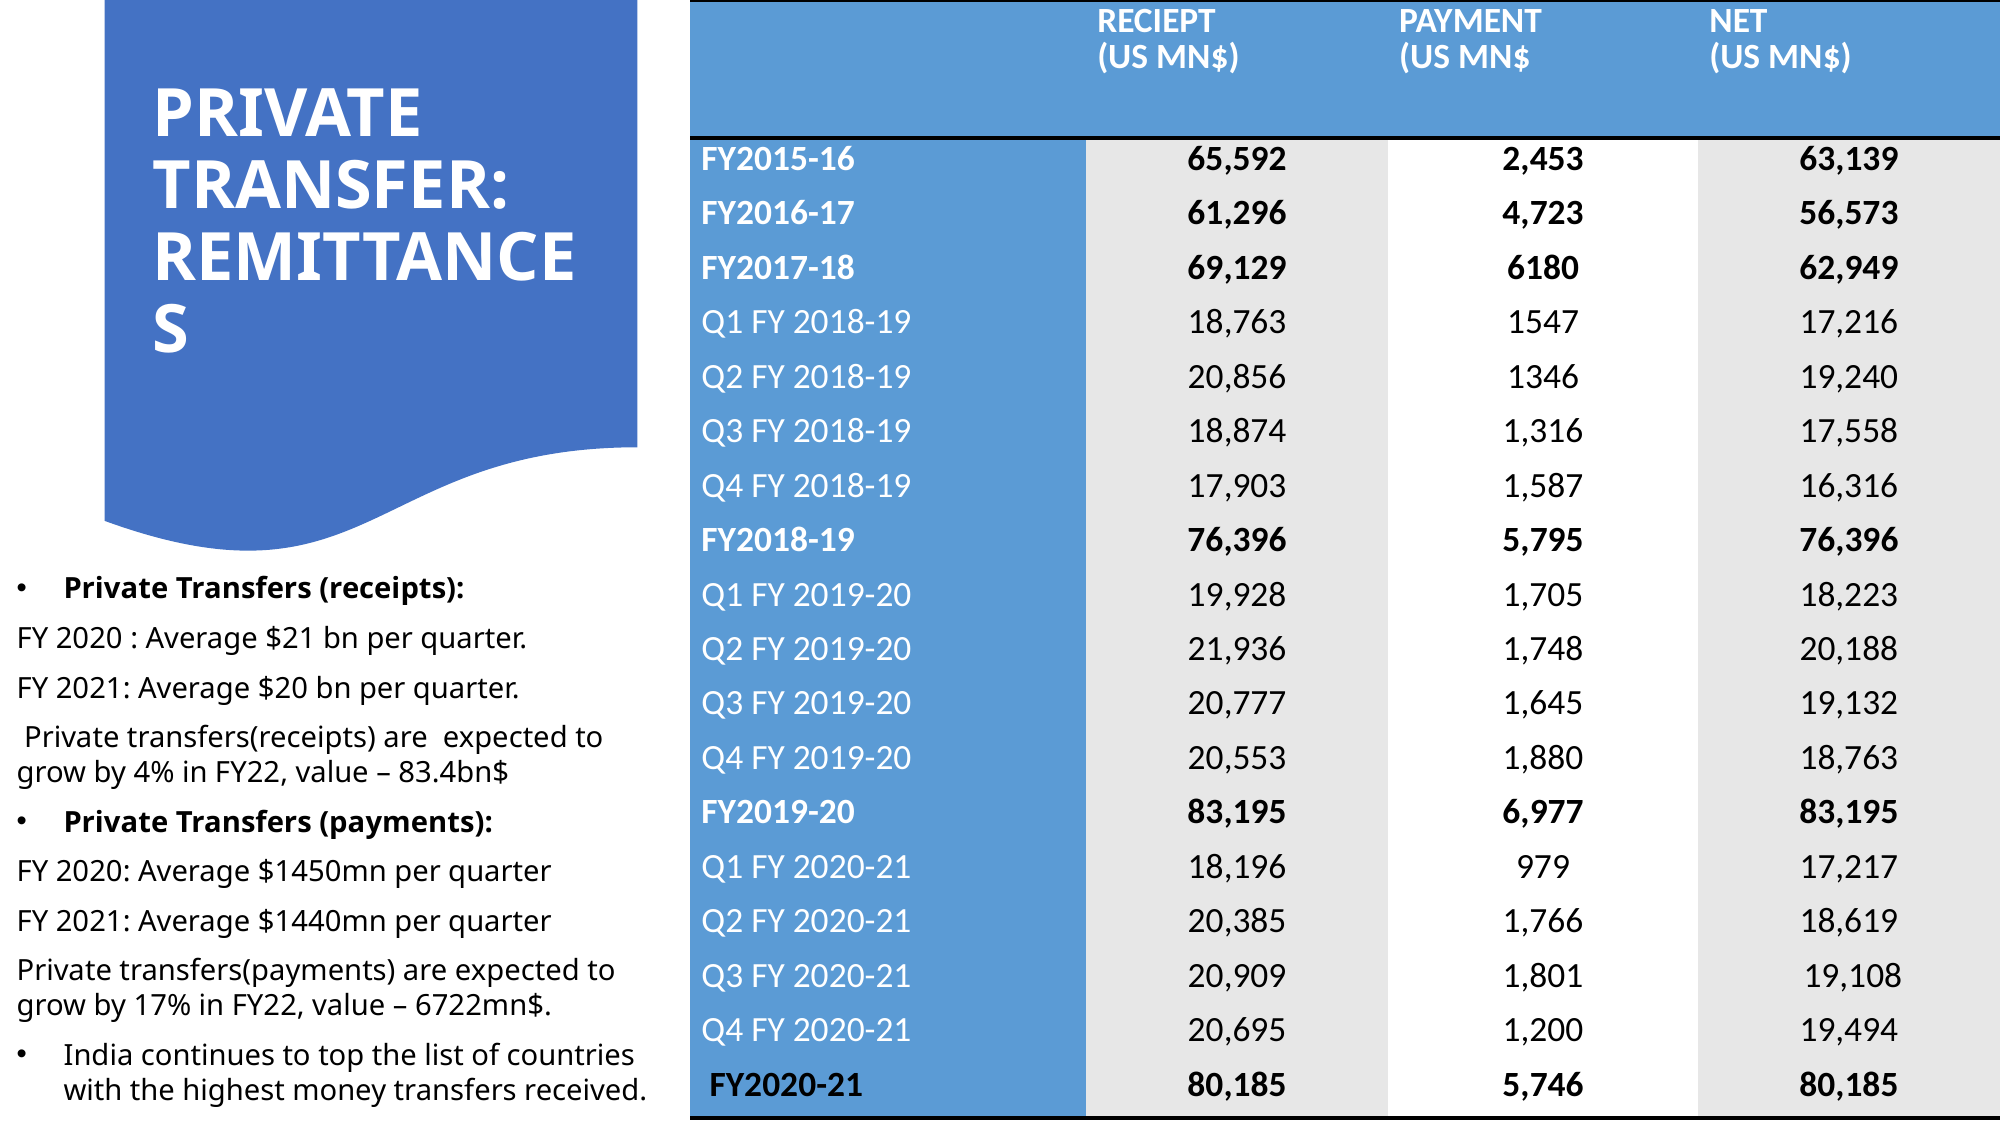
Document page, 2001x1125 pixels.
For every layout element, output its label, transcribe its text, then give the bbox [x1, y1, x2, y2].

table_cell 20,188 [1698, 628, 2000, 683]
table_cell FY2019-20 [693, 792, 1086, 846]
text_box [103, 0, 639, 552]
table_cell 20,777 [1086, 683, 1388, 737]
table_cell 6180 [1388, 247, 1698, 301]
table_cell Q1 FY 2019-20 [693, 574, 1086, 628]
table_cell 18,874 [1086, 410, 1388, 465]
table_cell Q2 FY 2020-21 [693, 900, 1086, 955]
table_cell 4,723 [1388, 193, 1698, 247]
table_cell 1,801 [1388, 955, 1698, 1009]
table_cell 2,453 [1388, 140, 1698, 193]
table_cell 5,795 [1388, 519, 1698, 574]
table_cell 16,316 [1698, 465, 2000, 519]
table_cell 20,695 [1086, 1009, 1388, 1064]
table_cell Q3 FY 2019-20 [693, 683, 1086, 737]
table_cell 17,558 [1698, 410, 2000, 465]
table_cell Q1 FY 2020-21 [693, 846, 1086, 900]
table_header RECIEPT (US MN$) [1086, 2, 1388, 136]
table_cell 5,746 [1388, 1064, 1698, 1116]
table_cell 18,196 [1086, 846, 1388, 900]
table_cell 62,949 [1698, 247, 2000, 301]
table_cell 18,763 [1698, 737, 2000, 792]
table_cell 1,705 [1388, 574, 1698, 628]
table_cell 21,936 [1086, 628, 1388, 683]
table_header PAYMENT (US MN$ [1388, 2, 1698, 136]
table_cell FY2020-21 [693, 1064, 1086, 1116]
table_cell 19,494 [1698, 1009, 2000, 1064]
table_cell FY2017-18 [690, 247, 1086, 301]
table_cell 1,316 [1388, 410, 1698, 465]
table_header NET (US MN$) [1698, 2, 2000, 136]
table_cell 20,553 [1086, 737, 1388, 792]
table_cell 19,132 [1698, 683, 2000, 737]
table_cell 1,645 [1388, 683, 1698, 737]
table_cell Q2 FY 2019-20 [693, 628, 1086, 683]
table_cell 17,217 [1698, 846, 2000, 900]
table_cell 20,385 [1086, 900, 1388, 955]
table_cell 65,592 [1086, 140, 1388, 193]
table_cell 83,195 [1086, 792, 1388, 846]
table_cell 61,296 [1086, 193, 1388, 247]
title PRIVATE TRANSFER: REMITTANCES [137, 28, 604, 417]
table_cell 80,185 [1086, 1064, 1388, 1116]
table_cell 18,763 [1086, 301, 1388, 356]
table_cell 76,396 [1086, 519, 1388, 574]
table_cell 76,396 [1698, 519, 2000, 574]
table_cell 63,139 [1698, 140, 2000, 193]
table_cell 1,200 [1388, 1009, 1698, 1064]
table_cell 18,619 [1698, 900, 2000, 955]
table_cell 19,108 [1698, 955, 2000, 1009]
table_cell 56,573 [1698, 193, 2000, 247]
table_cell 979 [1388, 846, 1698, 900]
table_cell Q4 FY 2018-19 [690, 465, 1086, 519]
table_cell FY2018-19 [690, 519, 1086, 574]
table_cell 18,223 [1698, 574, 2000, 628]
table_cell Q3 FY 2020-21 [693, 955, 1086, 1009]
table_cell 83,195 [1698, 792, 2000, 846]
table_cell 1547 [1388, 301, 1698, 356]
table_cell Q4 FY 2019-20 [693, 737, 1086, 792]
table_cell 20,856 [1086, 356, 1388, 410]
table_cell FY2016-17 [690, 193, 1086, 247]
table_cell Q2 FY 2018-19 [690, 356, 1086, 410]
text_box Private Transfers (receipts): FY 2020 : Average $21 bn per quarter. FY 2021: Average $20 bn per quarter. Private transfers(receipts) are expected to grow by 4% in FY22, value – 83.4bn$ Private Transfers (payments): FY 2020: Average $1450mn per quarter FY 2021: Average $1440mn per quarter Private transfers(payments) are expected to grow by 17% in FY22, value – 6722mn$. India continues to top the list of countries with the highest money transfers received. [1, 562, 693, 1125]
table_cell 1,587 [1388, 465, 1698, 519]
table_cell 19,240 [1698, 356, 2000, 410]
table_header [690, 2, 1086, 136]
table_cell 1,748 [1388, 628, 1698, 683]
table_cell 1,766 [1388, 900, 1698, 955]
table_cell Q4 FY 2020-21 [693, 1009, 1086, 1064]
table_cell 1,880 [1388, 737, 1698, 792]
table_cell 80,185 [1698, 1064, 2000, 1116]
table_cell 20,909 [1086, 955, 1388, 1009]
table_cell FY2015-16 [690, 140, 1086, 193]
table_cell Q3 FY 2018-19 [690, 410, 1086, 465]
table_cell 1346 [1388, 356, 1698, 410]
table_cell 6,977 [1388, 792, 1698, 846]
table_cell 17,216 [1698, 301, 2000, 356]
table_cell 19,928 [1086, 574, 1388, 628]
table_cell 69,129 [1086, 247, 1388, 301]
table_cell Q1 FY 2018-19 [690, 301, 1086, 356]
table_cell 17,903 [1086, 465, 1388, 519]
